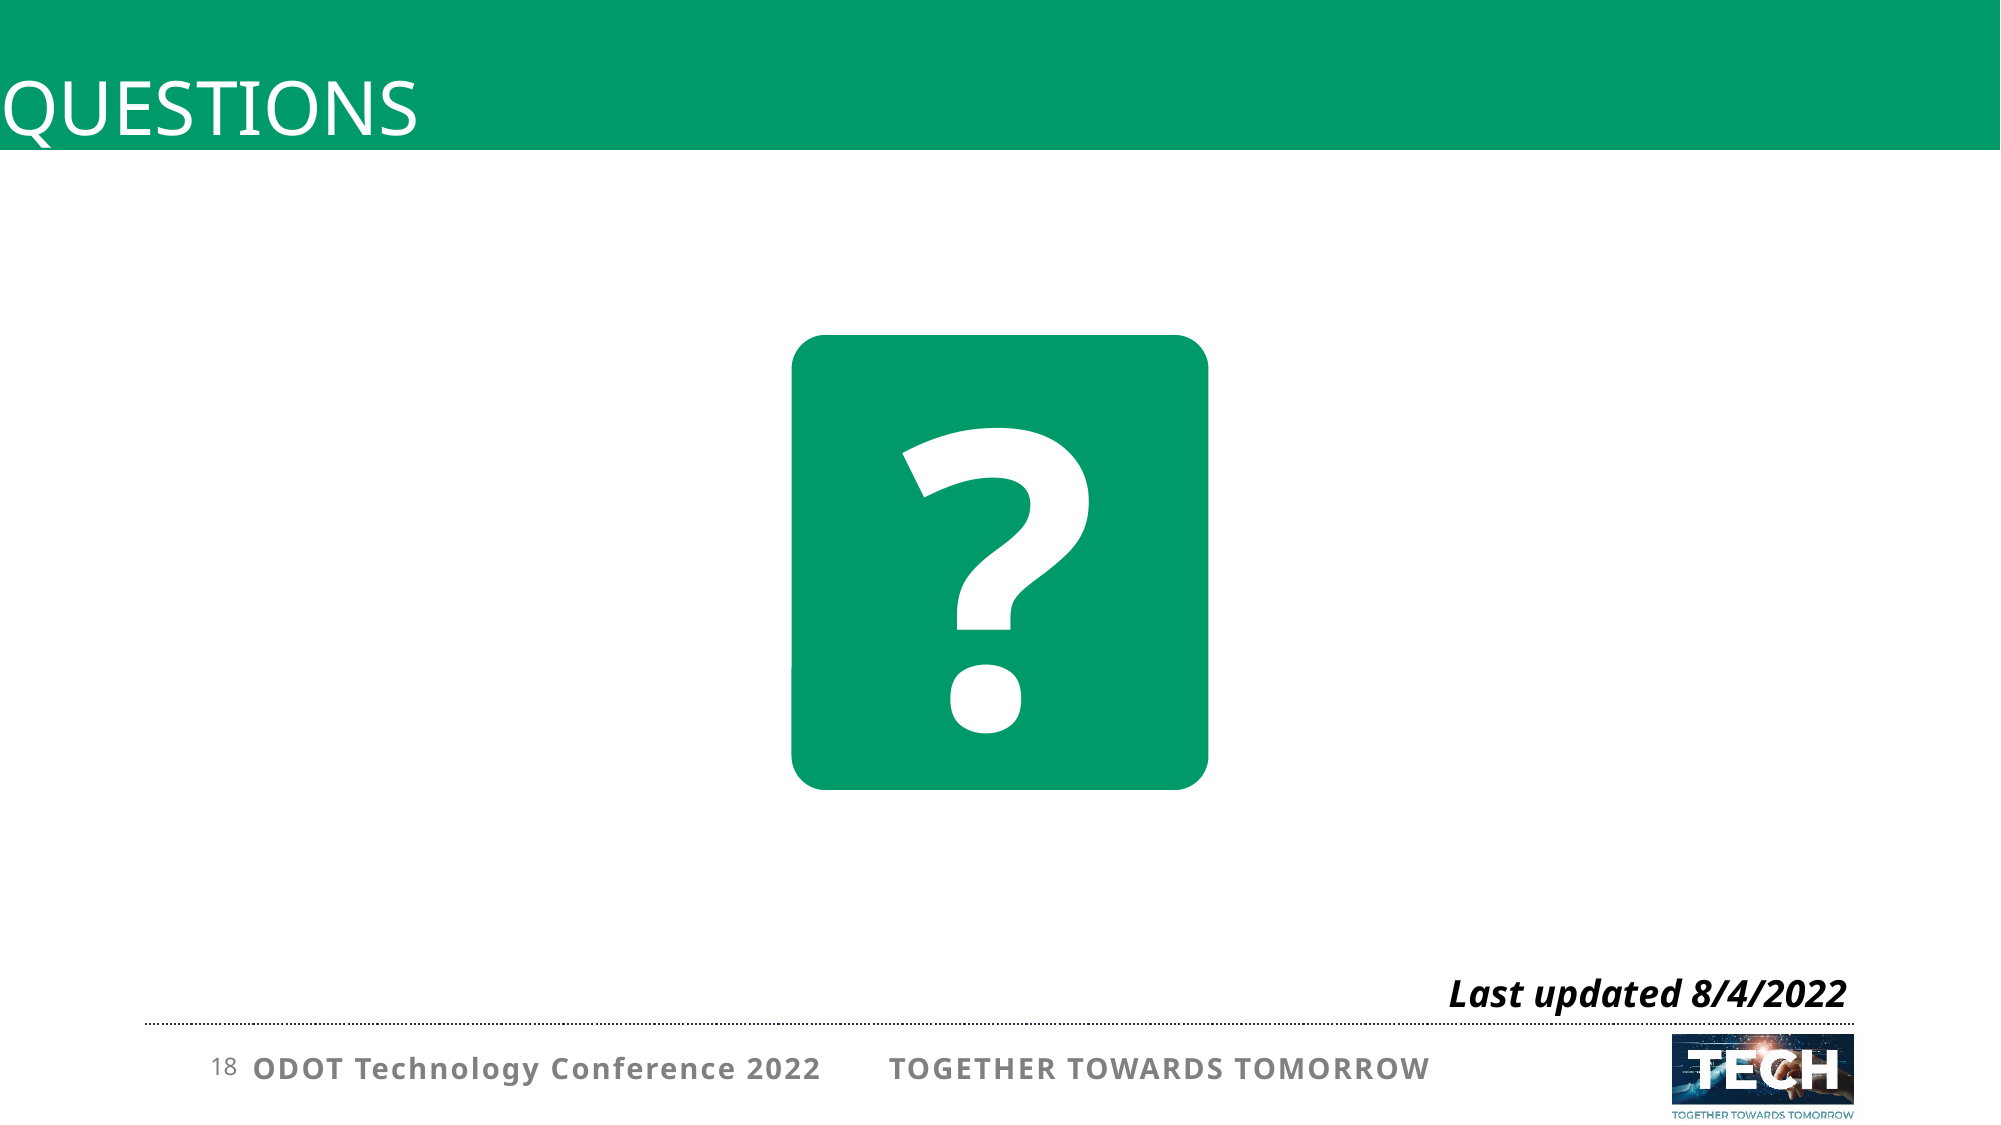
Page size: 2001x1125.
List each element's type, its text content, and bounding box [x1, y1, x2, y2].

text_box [775, 305, 1225, 820]
title Questions [0, 0, 2000, 151]
text_box Last updated 8/4/2022 [1382, 962, 1855, 1023]
text_box ODOT Technology Conference 2022 TOGETHER TOWARDS TOMORROW [245, 1037, 1503, 1098]
slide_number 18 [204, 1050, 238, 1085]
picture [1666, 1029, 1859, 1125]
